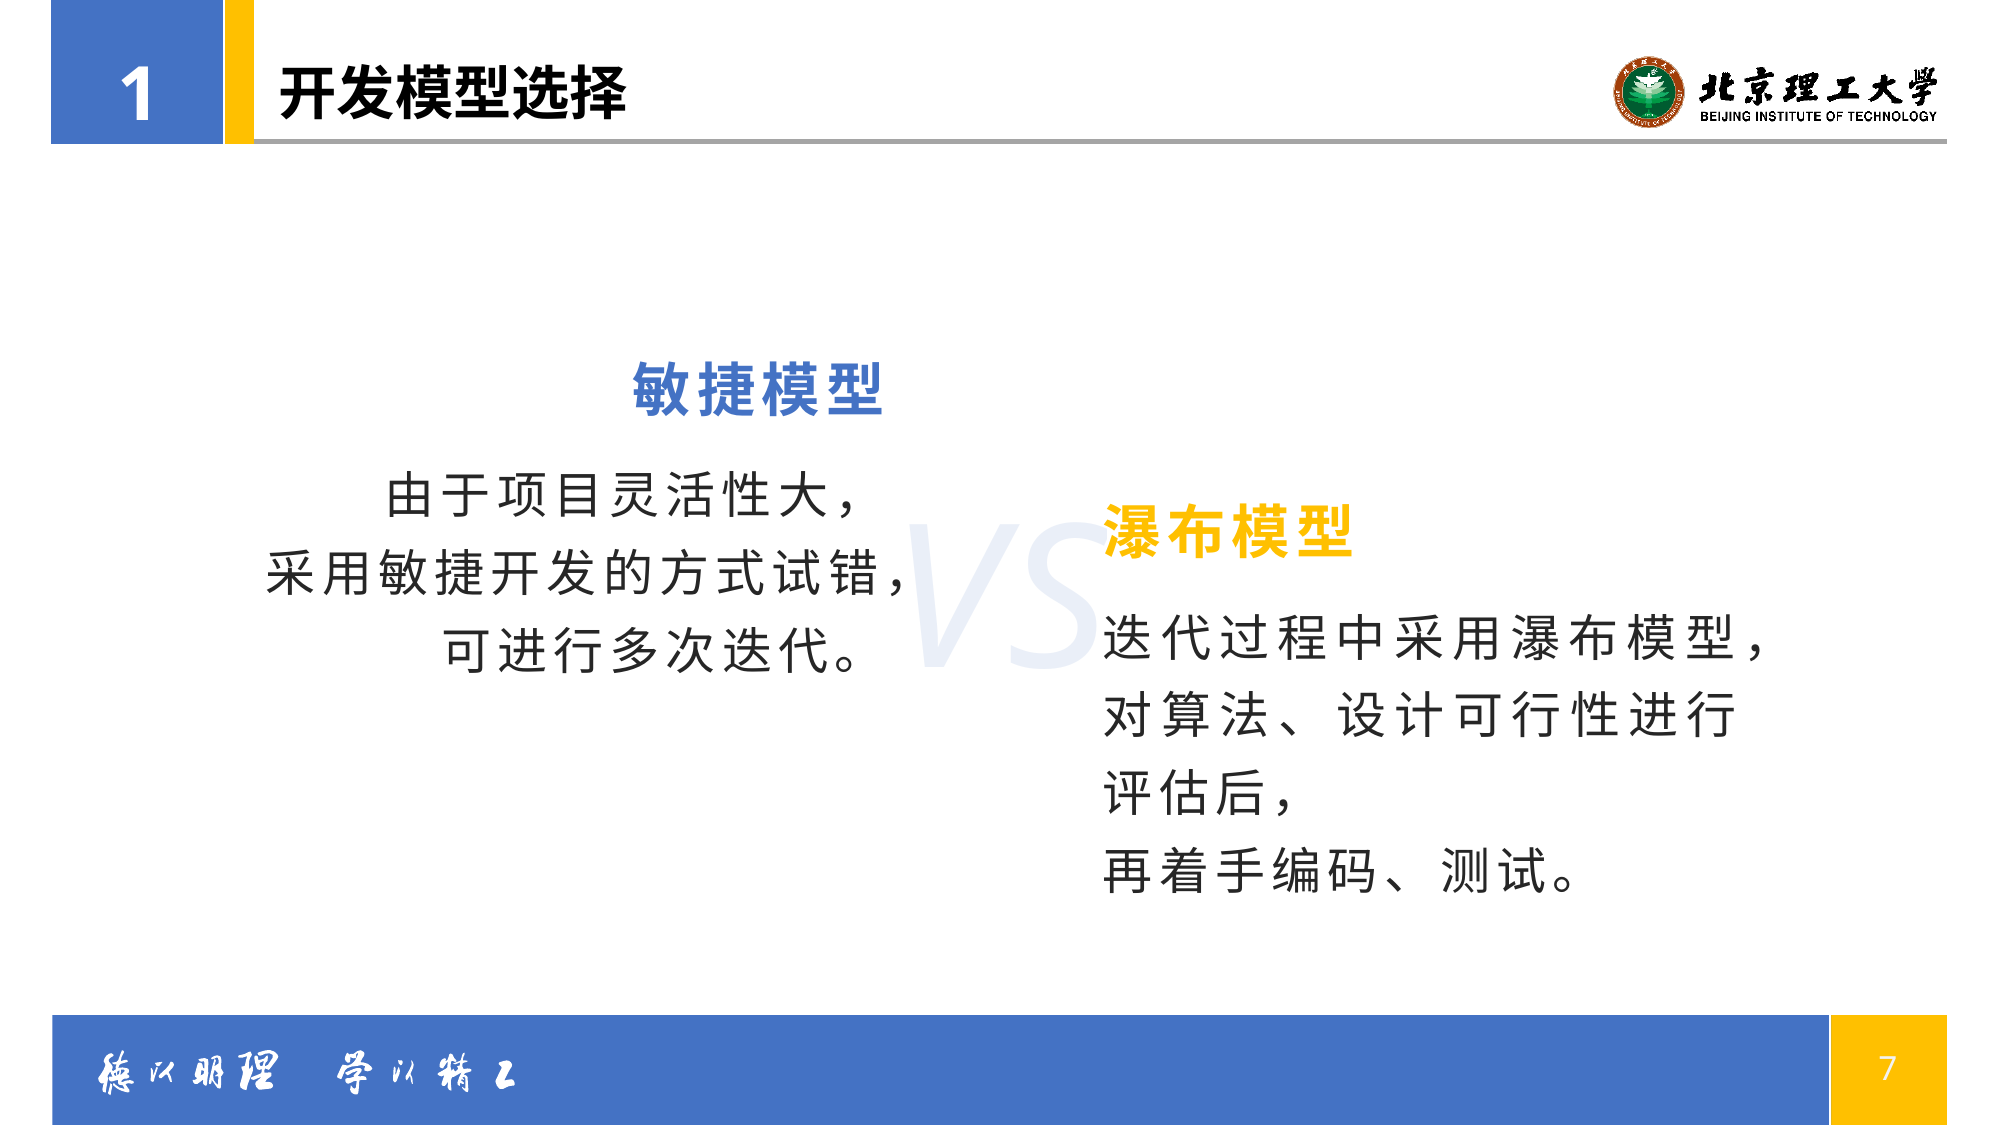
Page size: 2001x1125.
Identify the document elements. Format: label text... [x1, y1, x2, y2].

text_box 敏捷模型 [244, 332, 885, 424]
text_box [953, 387, 1896, 916]
text_box 迭代过程中采用瀑布模型， 对算法、设计可行性进行评估后， 再着手编码、测试。 [1102, 588, 1744, 900]
text_box 瀑布模型 [1102, 474, 1539, 566]
text_box 1 [59, 38, 219, 144]
text_box [109, 265, 1051, 794]
text_box VS [816, 419, 1184, 708]
picture [1682, 56, 1937, 128]
title 开发模型选择 [263, 56, 1682, 136]
text_box 由于项目灵活性大， 采用敏捷开发的方式试错， 可进行多次迭代。 [244, 445, 885, 680]
